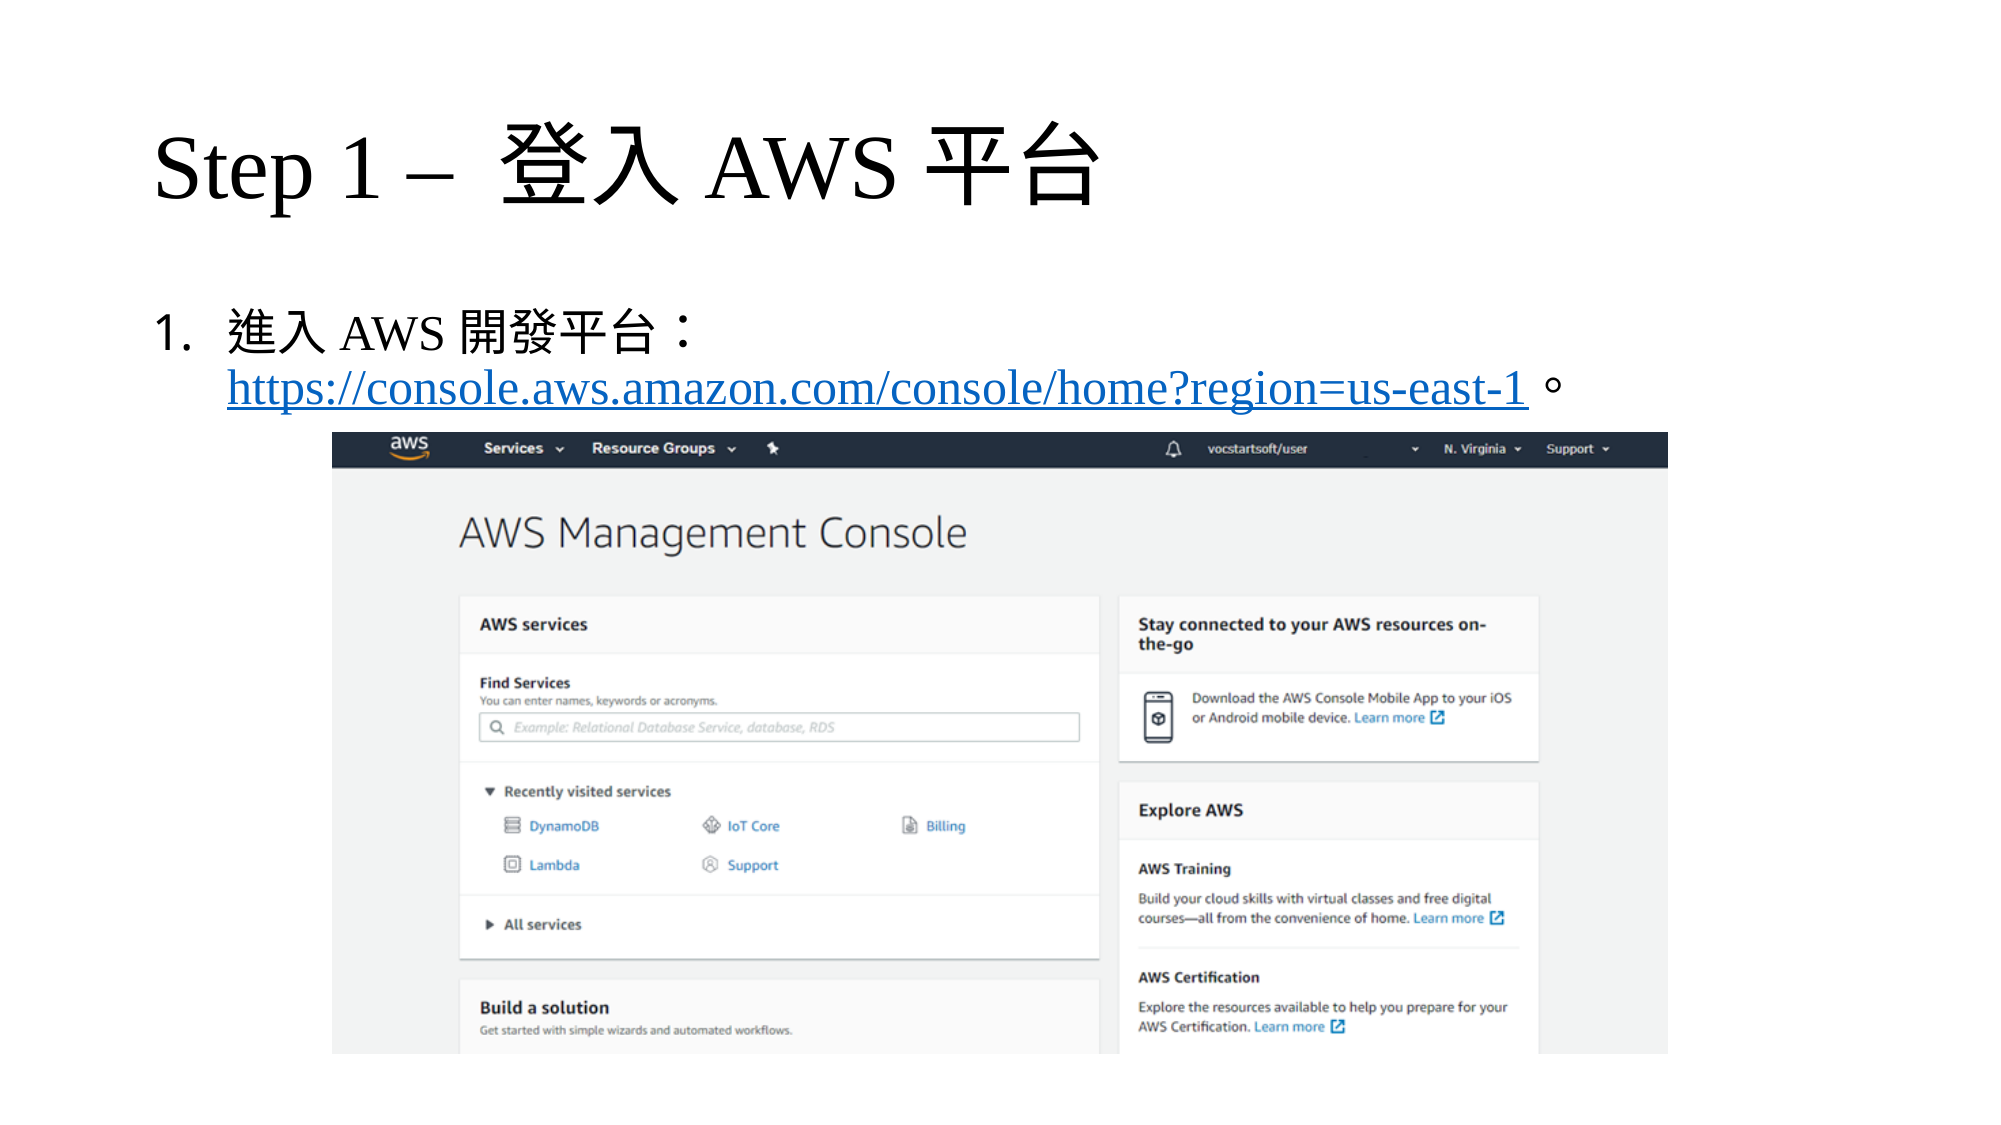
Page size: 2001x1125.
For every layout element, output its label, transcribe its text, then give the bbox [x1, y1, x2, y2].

list 進入AWS開發平台：https://console.aws.amazon.com/console/home?region=us-east-1。 [137, 299, 1863, 1014]
picture [332, 432, 1668, 1054]
title Step 1 – 登入AWS平台 [137, 59, 1863, 278]
